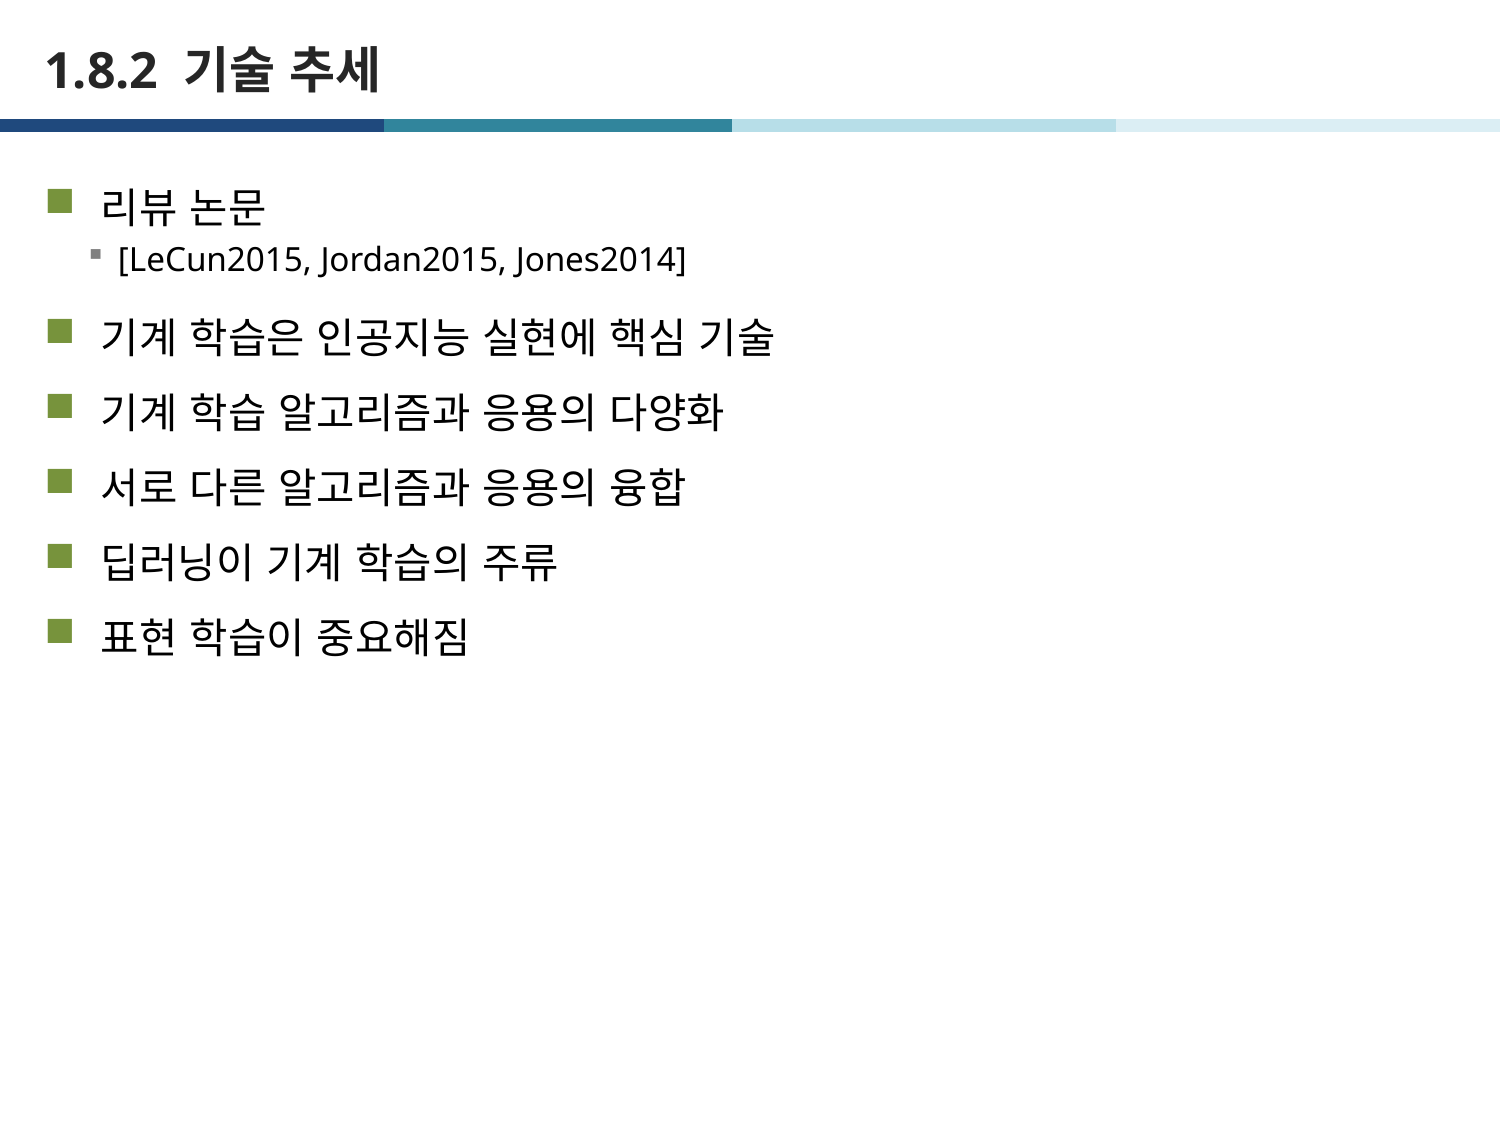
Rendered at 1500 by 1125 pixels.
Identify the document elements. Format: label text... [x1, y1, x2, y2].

title 1.8.2 기술 추세 [29, 23, 1389, 114]
list 리뷰 논문 [LeCun2015, Jordan2015, Jones2014] 기계 학습은 인공지능 실현에 핵심 기술 기계 학습 알고리즘과 응용의 다양화 서로 다른 알고리즘과 응용의 융합 딥러닝이 기계 학습의 주류 표현 학습이 중요해짐 [29, 148, 1471, 1083]
